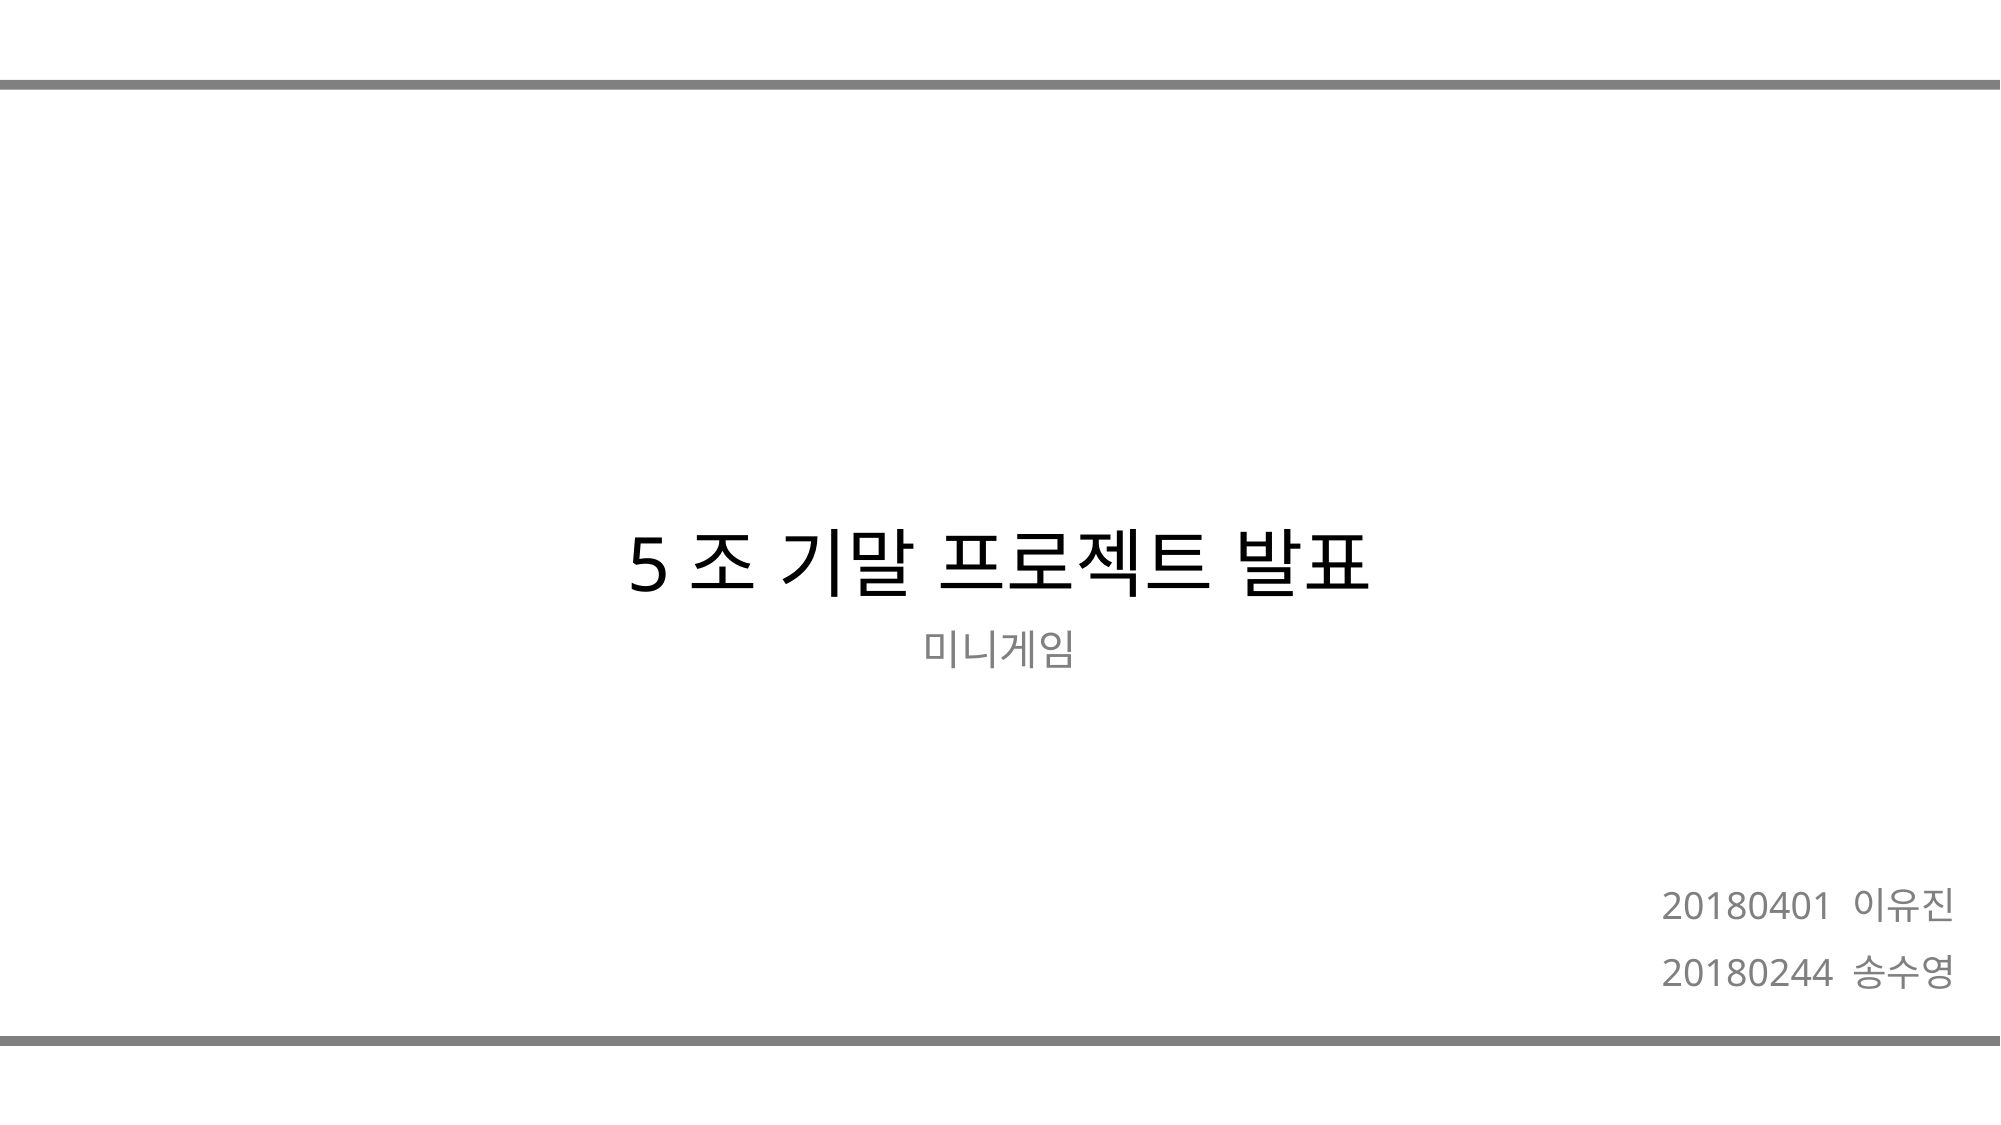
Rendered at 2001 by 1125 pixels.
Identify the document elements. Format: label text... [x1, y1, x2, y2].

text_box [0, 1035, 2000, 1047]
text_box 미니게임 [908, 615, 1092, 681]
text_box 20180401 이유진 20180244 송수영 [1646, 851, 1971, 1002]
text_box [0, 79, 2000, 91]
text_box 5조 기말 프로젝트 발표 [612, 508, 1388, 614]
